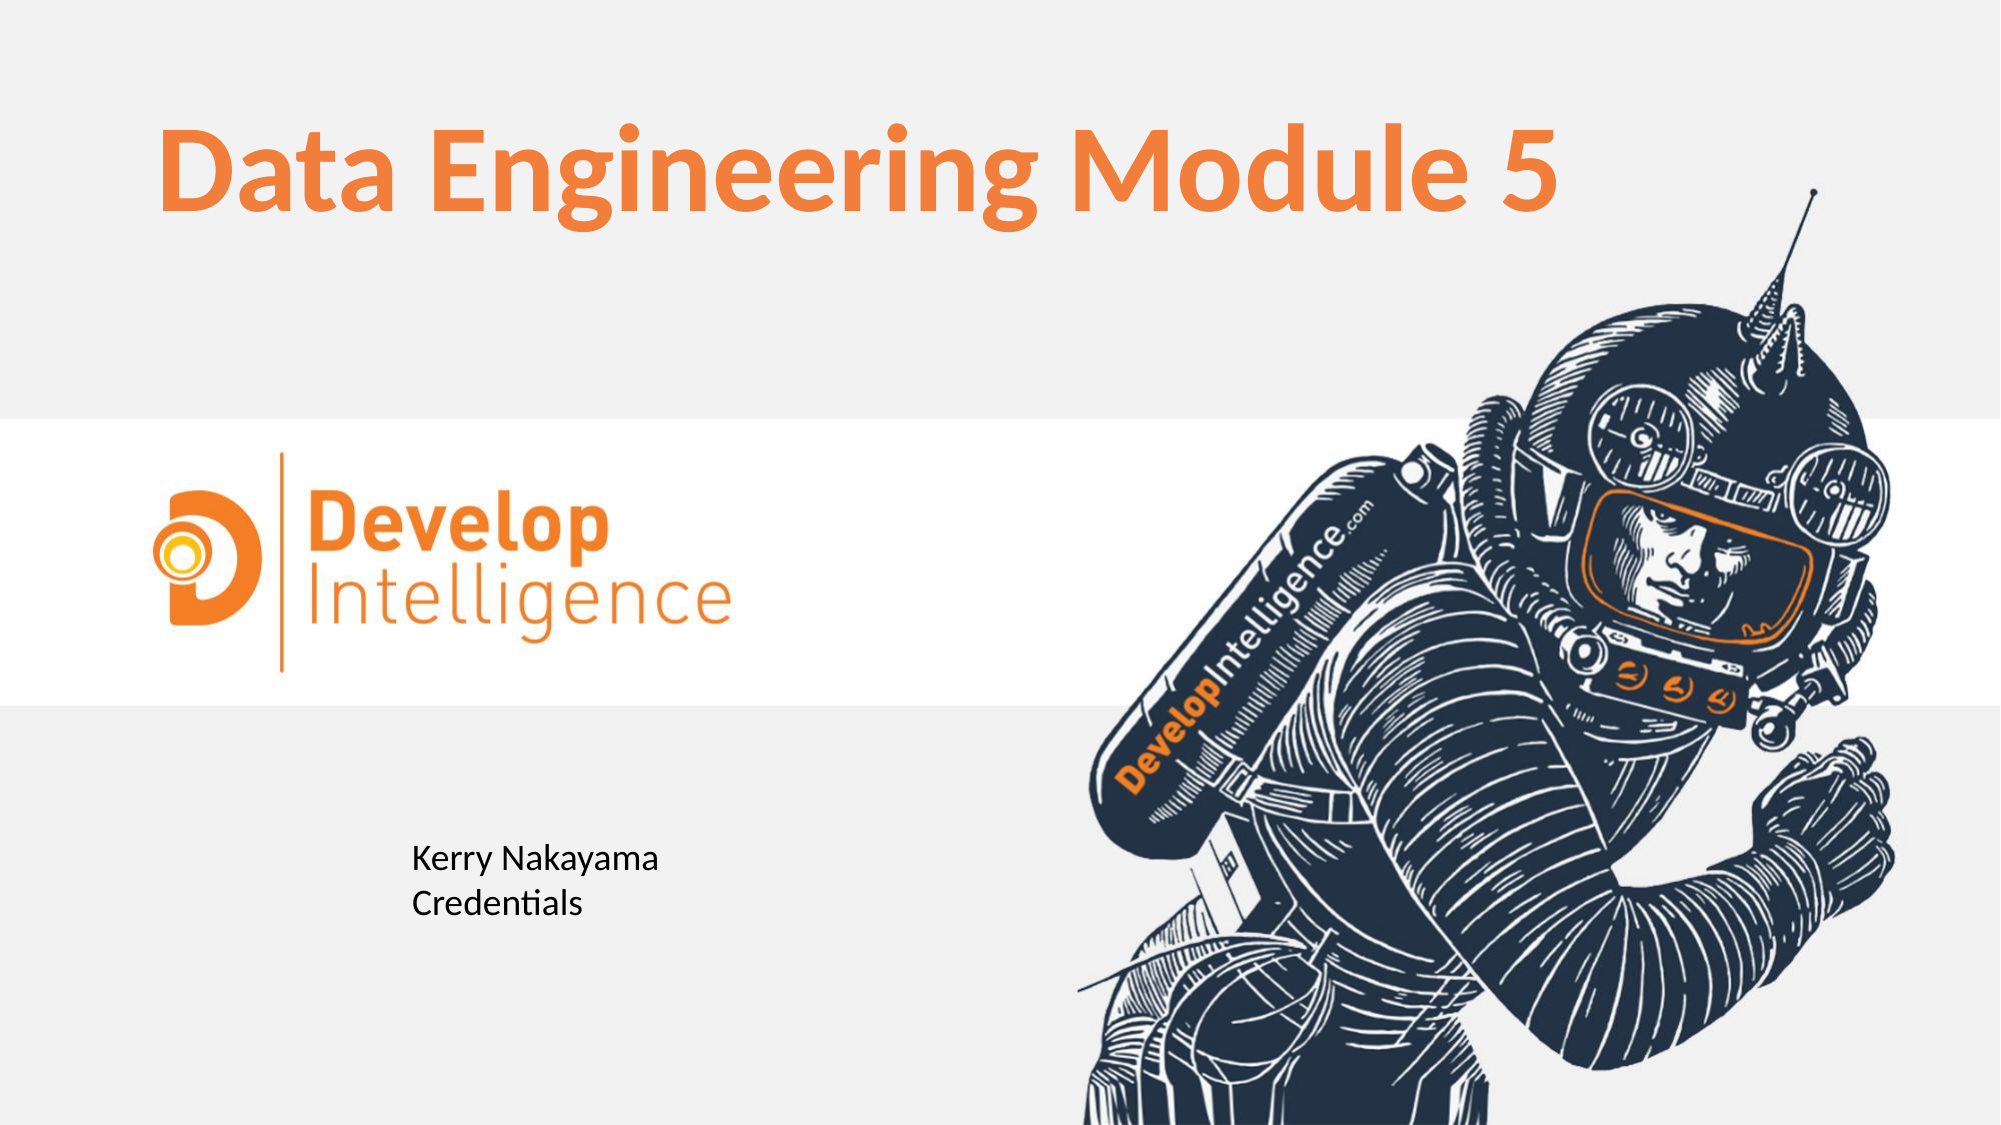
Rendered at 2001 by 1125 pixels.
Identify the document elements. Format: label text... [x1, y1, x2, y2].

text_box Data Engineering Module 5 [141, 78, 1918, 245]
text_box Kerry Nakayama Credentials [397, 825, 1056, 931]
picture [0, 0, 2001, 1125]
